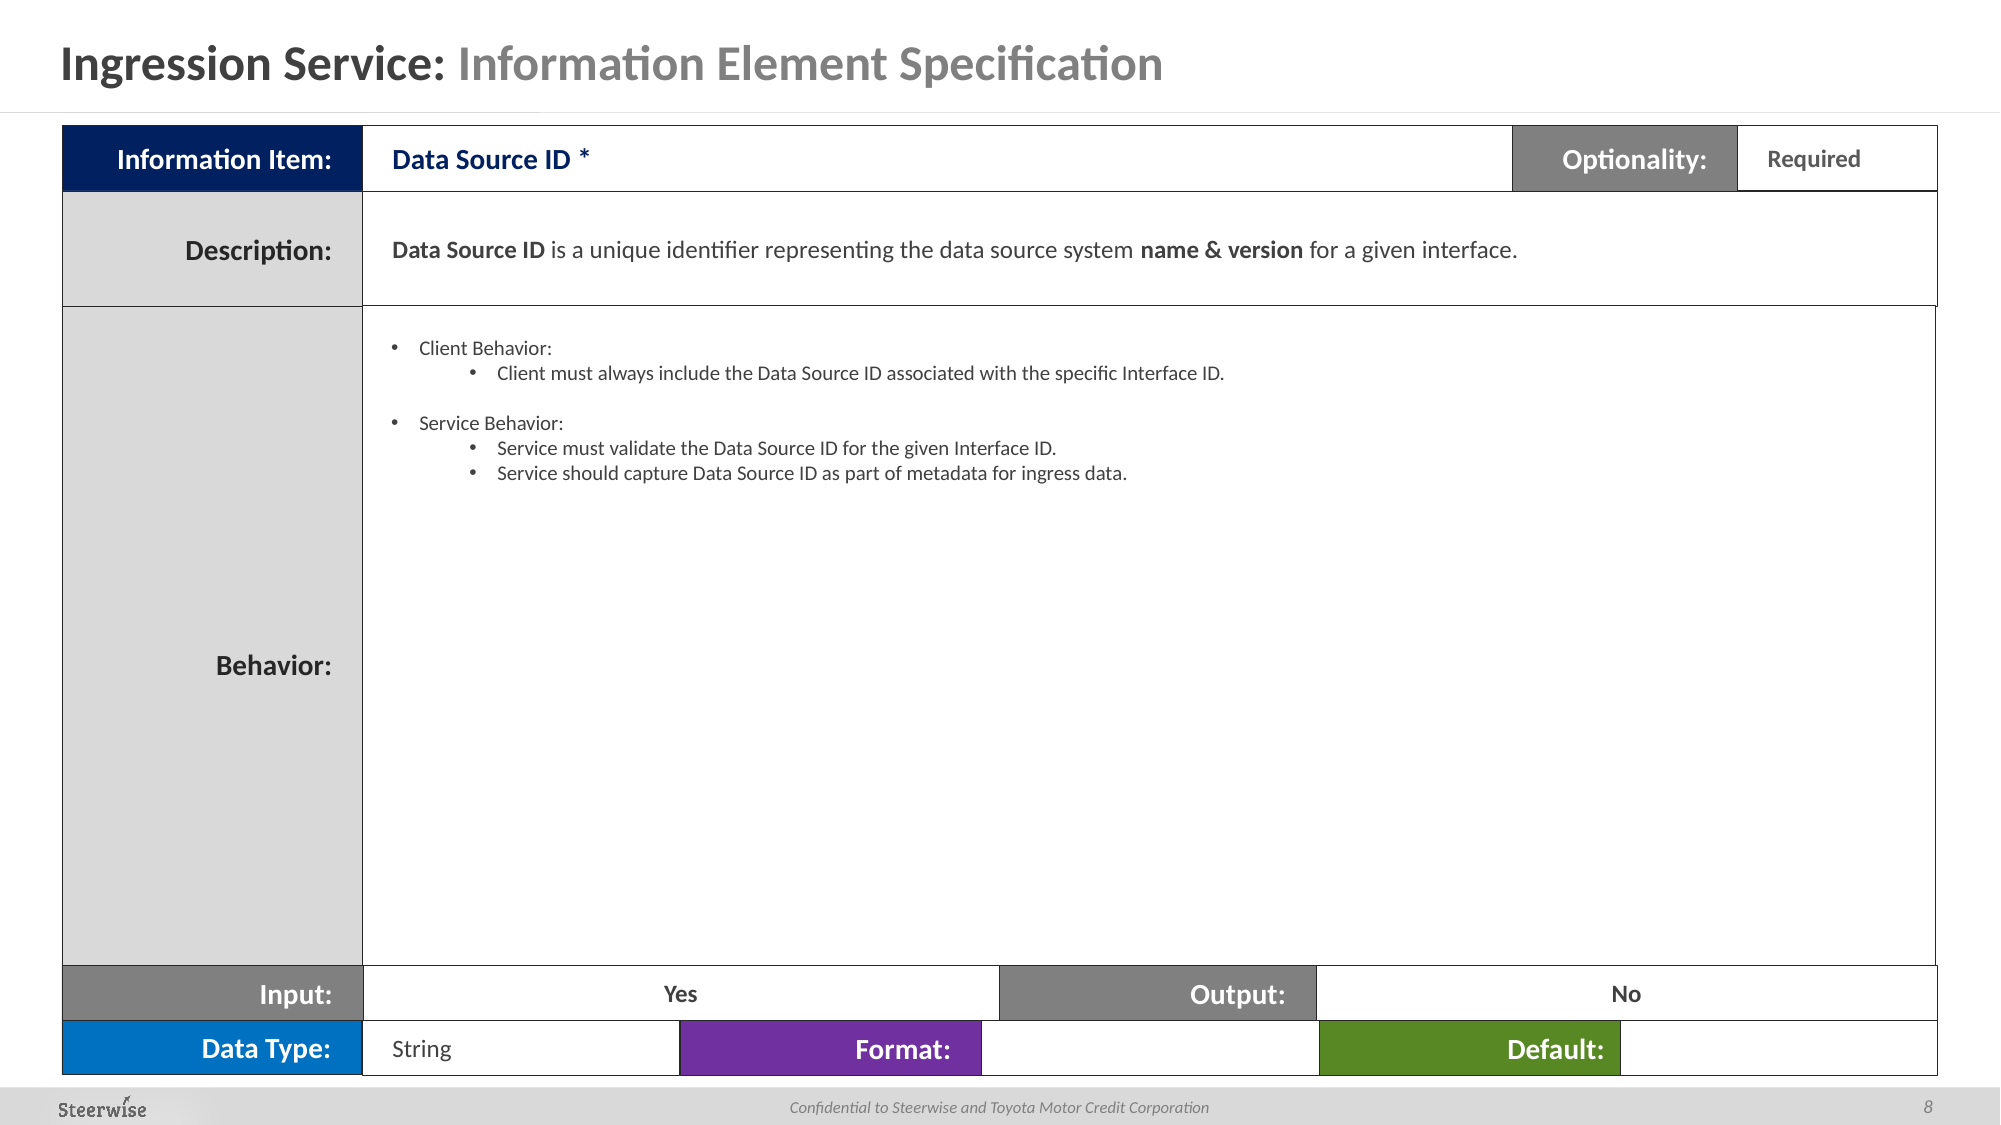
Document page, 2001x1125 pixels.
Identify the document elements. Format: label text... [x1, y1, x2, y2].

picture [53, 1089, 151, 1122]
slide_number 8 [1875, 1087, 1982, 1125]
text_box [979, 1032, 1321, 1077]
text_box Optionality: [1510, 123, 1735, 193]
text_box Description: [60, 189, 364, 305]
text_box Behavior: [60, 305, 364, 965]
text_box Format: [678, 1032, 980, 1077]
text_box [1618, 1032, 1939, 1077]
text_box Data Type: [60, 1030, 363, 1077]
title Ingression Service: Information Element Specification [0, 23, 1999, 97]
text_box Required [1735, 123, 1939, 193]
text_box Information Item: [60, 123, 360, 189]
text_box Client Behavior: Client must always include the Data Source ID associated with the specific Interface ID. Service Behavior: Service must validate the Data Source ID for the given Interface ID. Service should capture Data Source ID as part of metadata for ingress data. [364, 303, 1938, 963]
text_box Data Source ID * [360, 123, 1510, 193]
text_box Data Source ID is a unique identifier representing the data source system name & version for a given interface. [364, 193, 1939, 309]
text_box Default: [1321, 1032, 1618, 1077]
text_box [61, 965, 1938, 1021]
text_box String [363, 1032, 679, 1077]
